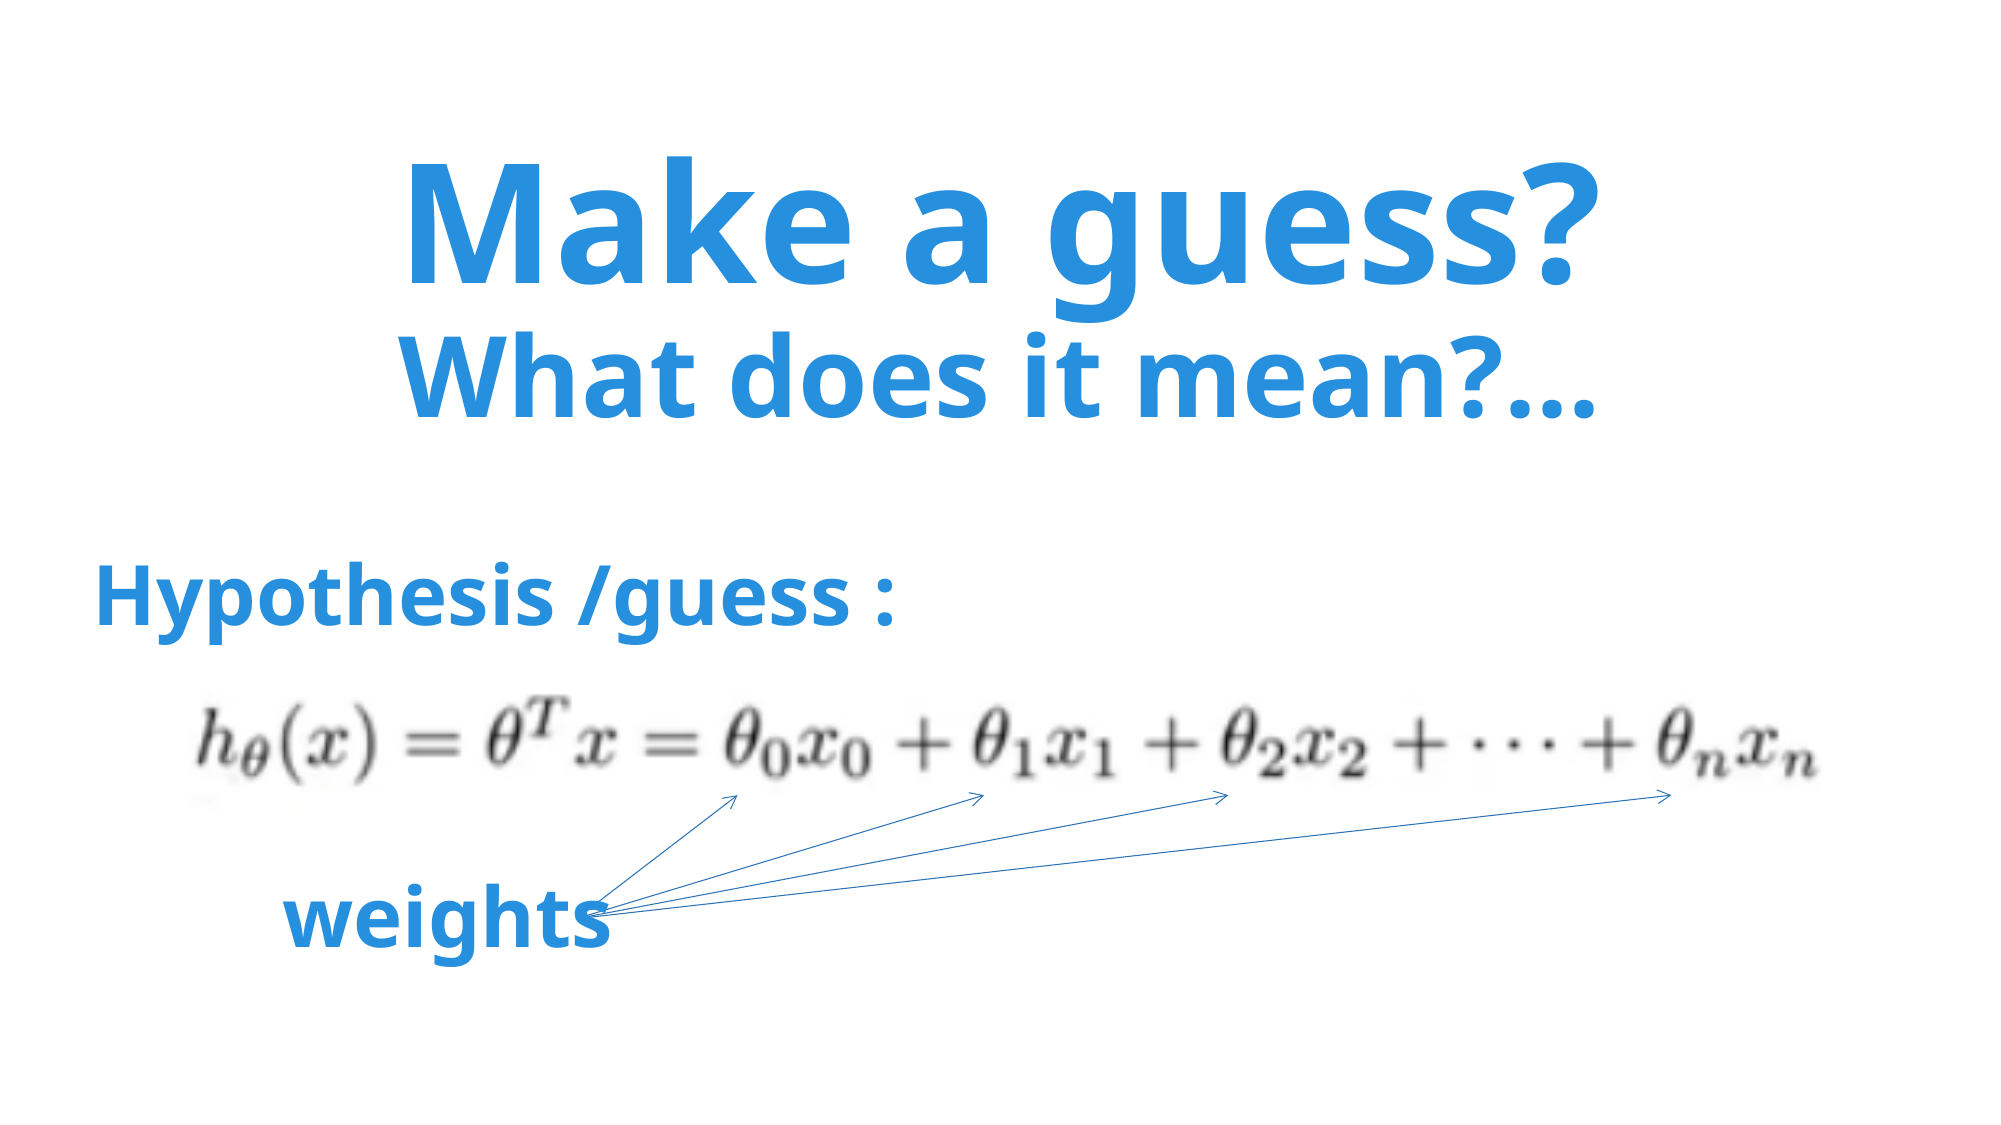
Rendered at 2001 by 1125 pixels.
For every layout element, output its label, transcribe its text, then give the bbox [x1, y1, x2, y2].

title Make a guess? What does it mean?... [137, 59, 1863, 522]
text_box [576, 795, 1672, 919]
picture [174, 670, 1841, 826]
text_box Hypothesis /guess : [77, 534, 913, 650]
text_box weights [267, 857, 629, 972]
